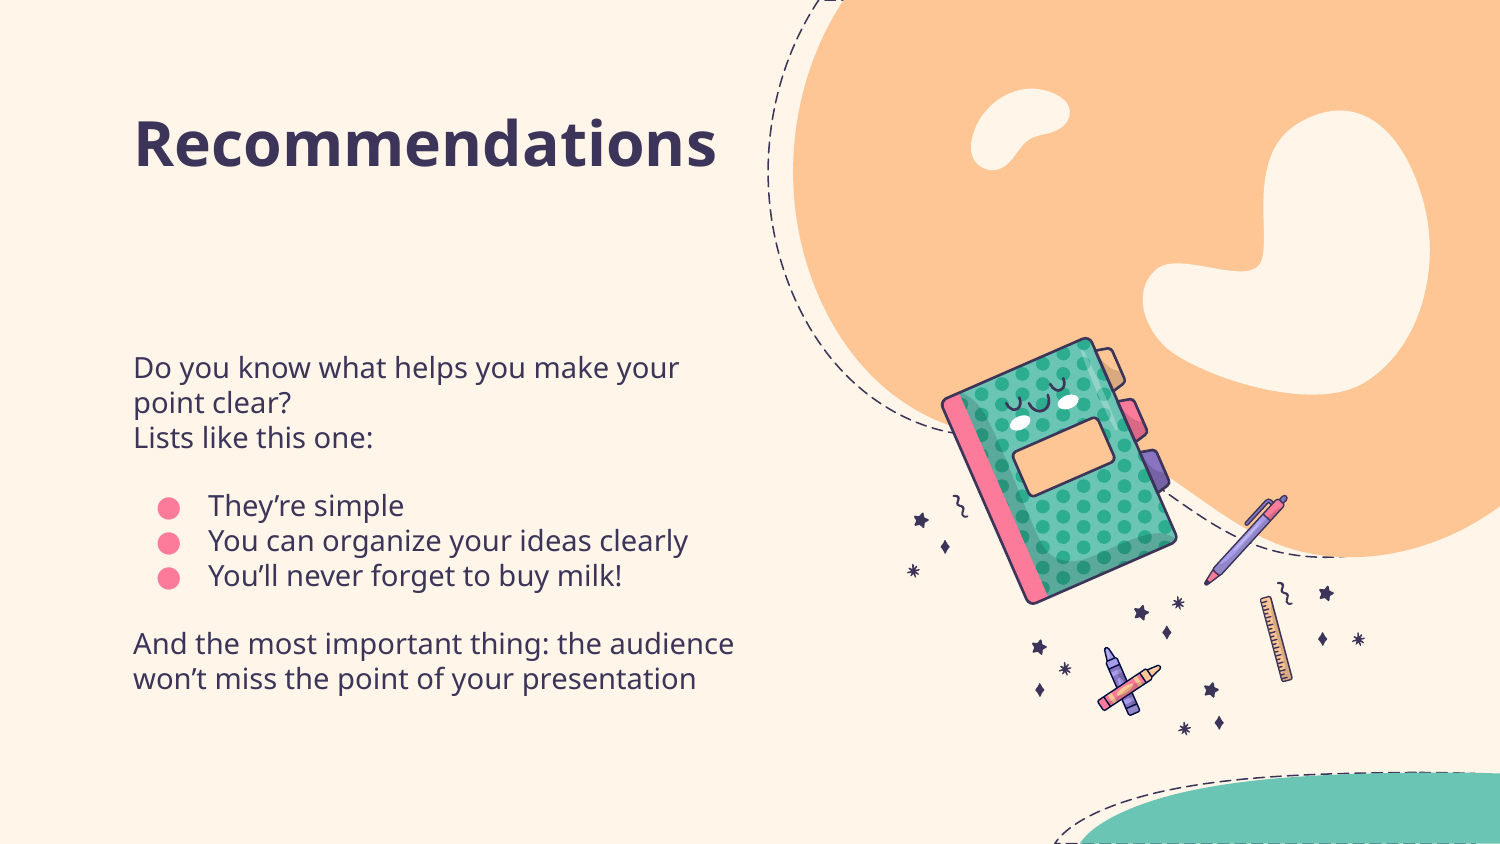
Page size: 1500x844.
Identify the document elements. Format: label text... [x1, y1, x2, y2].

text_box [1203, 494, 1289, 586]
title Recommendations [118, 88, 1382, 193]
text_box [1259, 595, 1294, 683]
subtitle Do you know what helps you make your point clear? Lists like this one: They’re simple You can organize your ideas clearly You’ll never forget to buy milk! And the most important thing: the audience won’t miss the point of your presentation [118, 334, 751, 672]
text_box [939, 336, 1179, 606]
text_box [1096, 646, 1162, 717]
